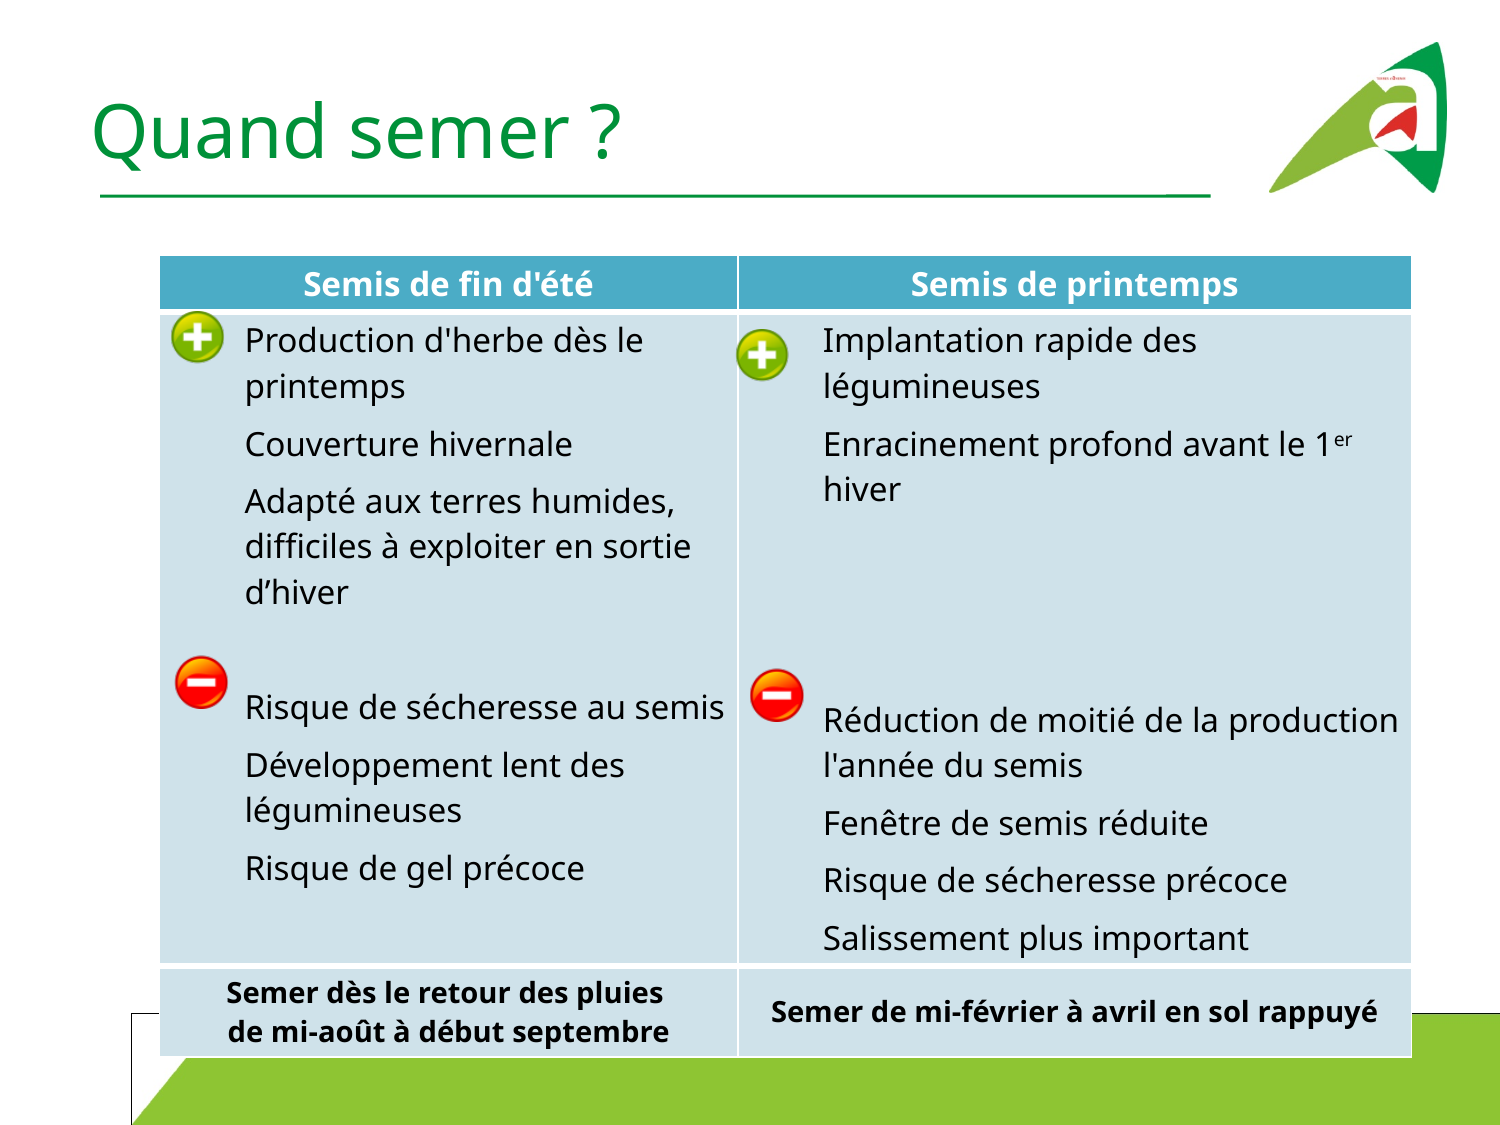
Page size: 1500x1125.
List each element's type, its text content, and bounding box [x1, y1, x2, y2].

picture [749, 667, 805, 722]
table_cell Semer de mi-février à avril en sol rappuyé [739, 969, 1411, 1056]
picture [131, 1013, 1500, 1125]
title Quand semer ? [75, 50, 1350, 209]
picture [735, 328, 790, 383]
table_header Semis de fin d'été [160, 256, 737, 309]
table_header Semis de printemps [739, 256, 1411, 309]
table_cell Implantation rapide des légumineuses Enracinement profond avant le 1er hiver Réduction de moitié de la production l'année du semis Fenêtre de semis réduite Risque de sécheresse précoce Salissement plus important [739, 315, 1411, 963]
picture [170, 310, 225, 365]
table_cell Semer dès le retour des pluies de mi-août à début septembre [160, 969, 737, 1056]
picture [174, 654, 229, 709]
table_cell Production d'herbe dès le printemps Couverture hivernale Adapté aux terres humides, difficiles à exploiter en sortie d’hiver Risque de sécheresse au semis Développement lent des légumineuses Risque de gel précoce [160, 315, 737, 963]
picture [1269, 42, 1447, 193]
